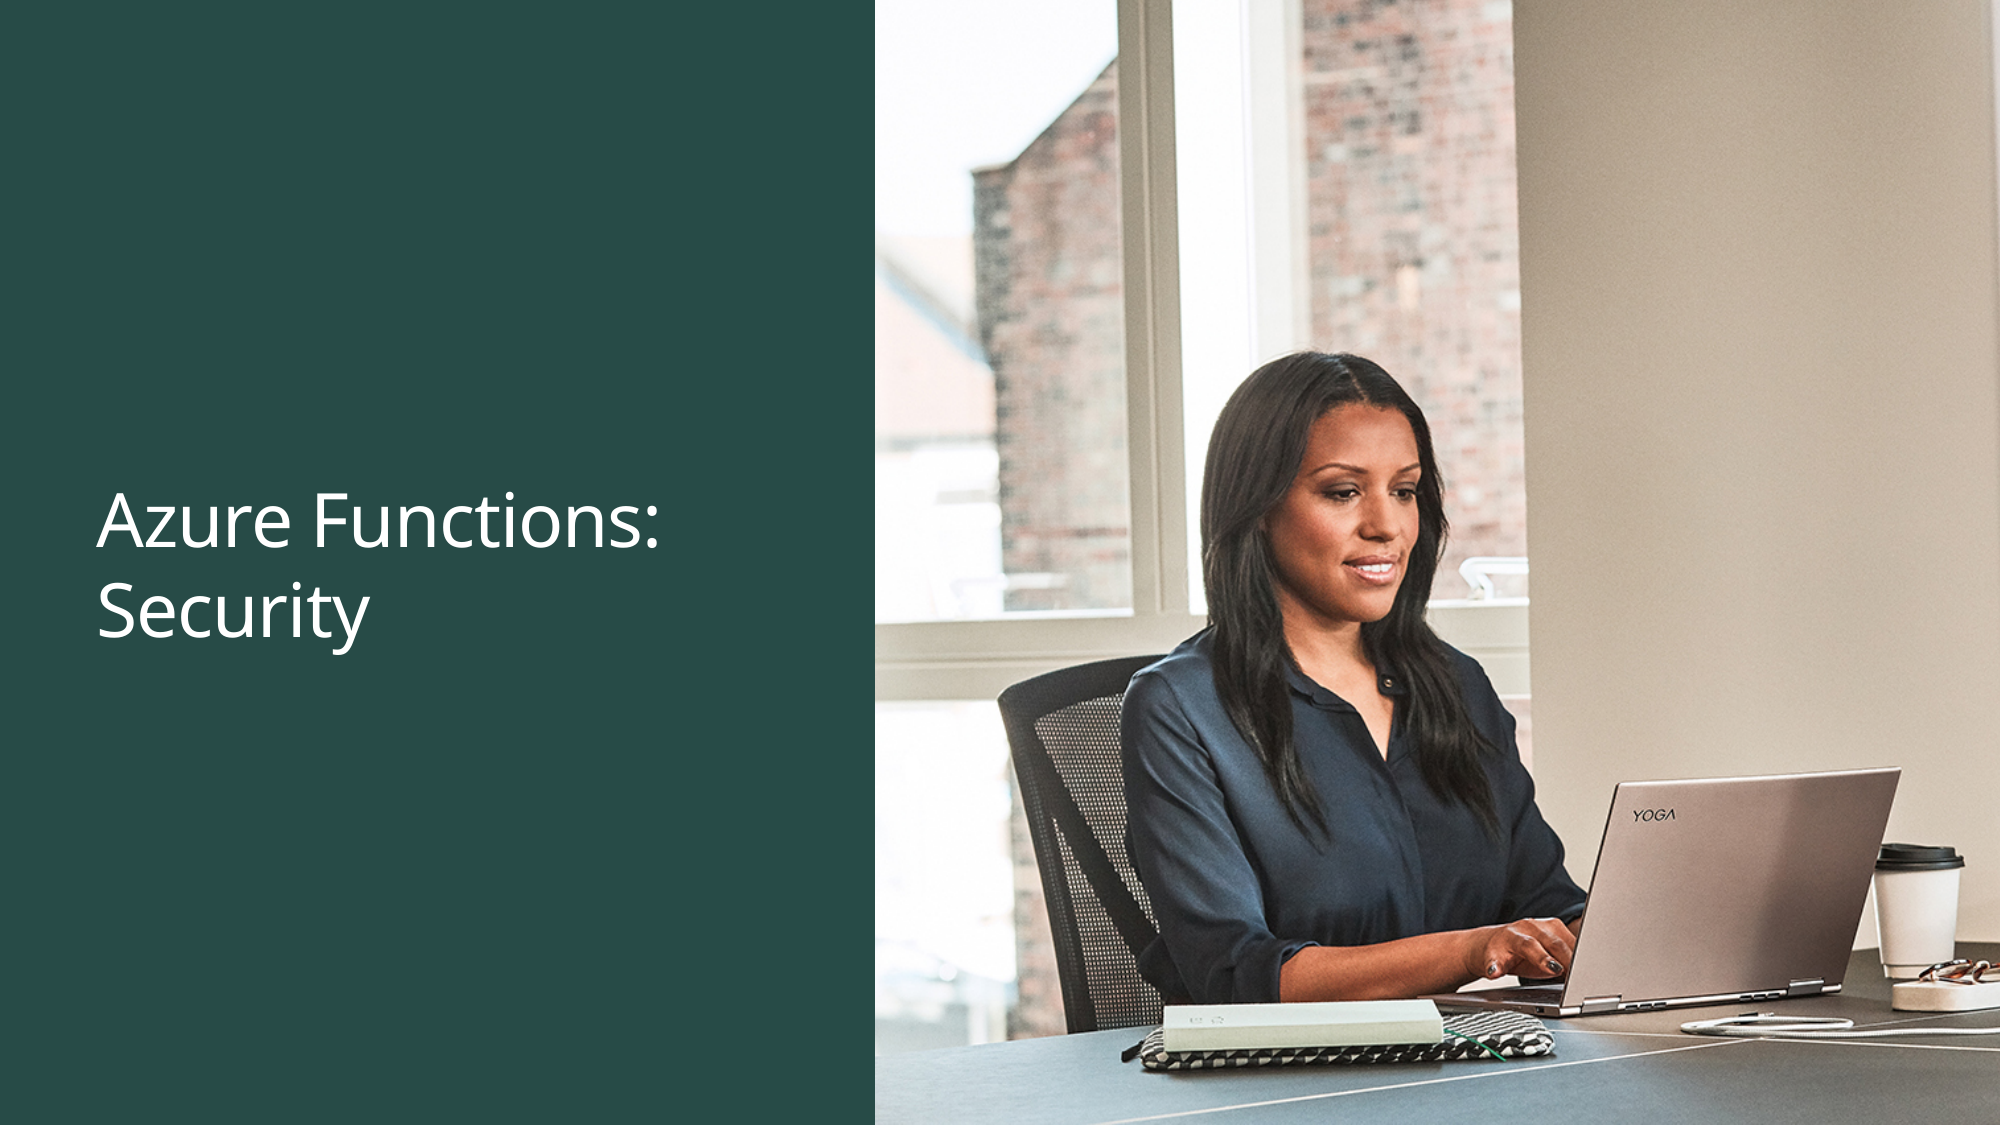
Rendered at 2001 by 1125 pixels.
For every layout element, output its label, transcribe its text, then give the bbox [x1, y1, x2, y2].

picture [875, 0, 2000, 1125]
title Azure Functions: Security [96, 471, 779, 654]
